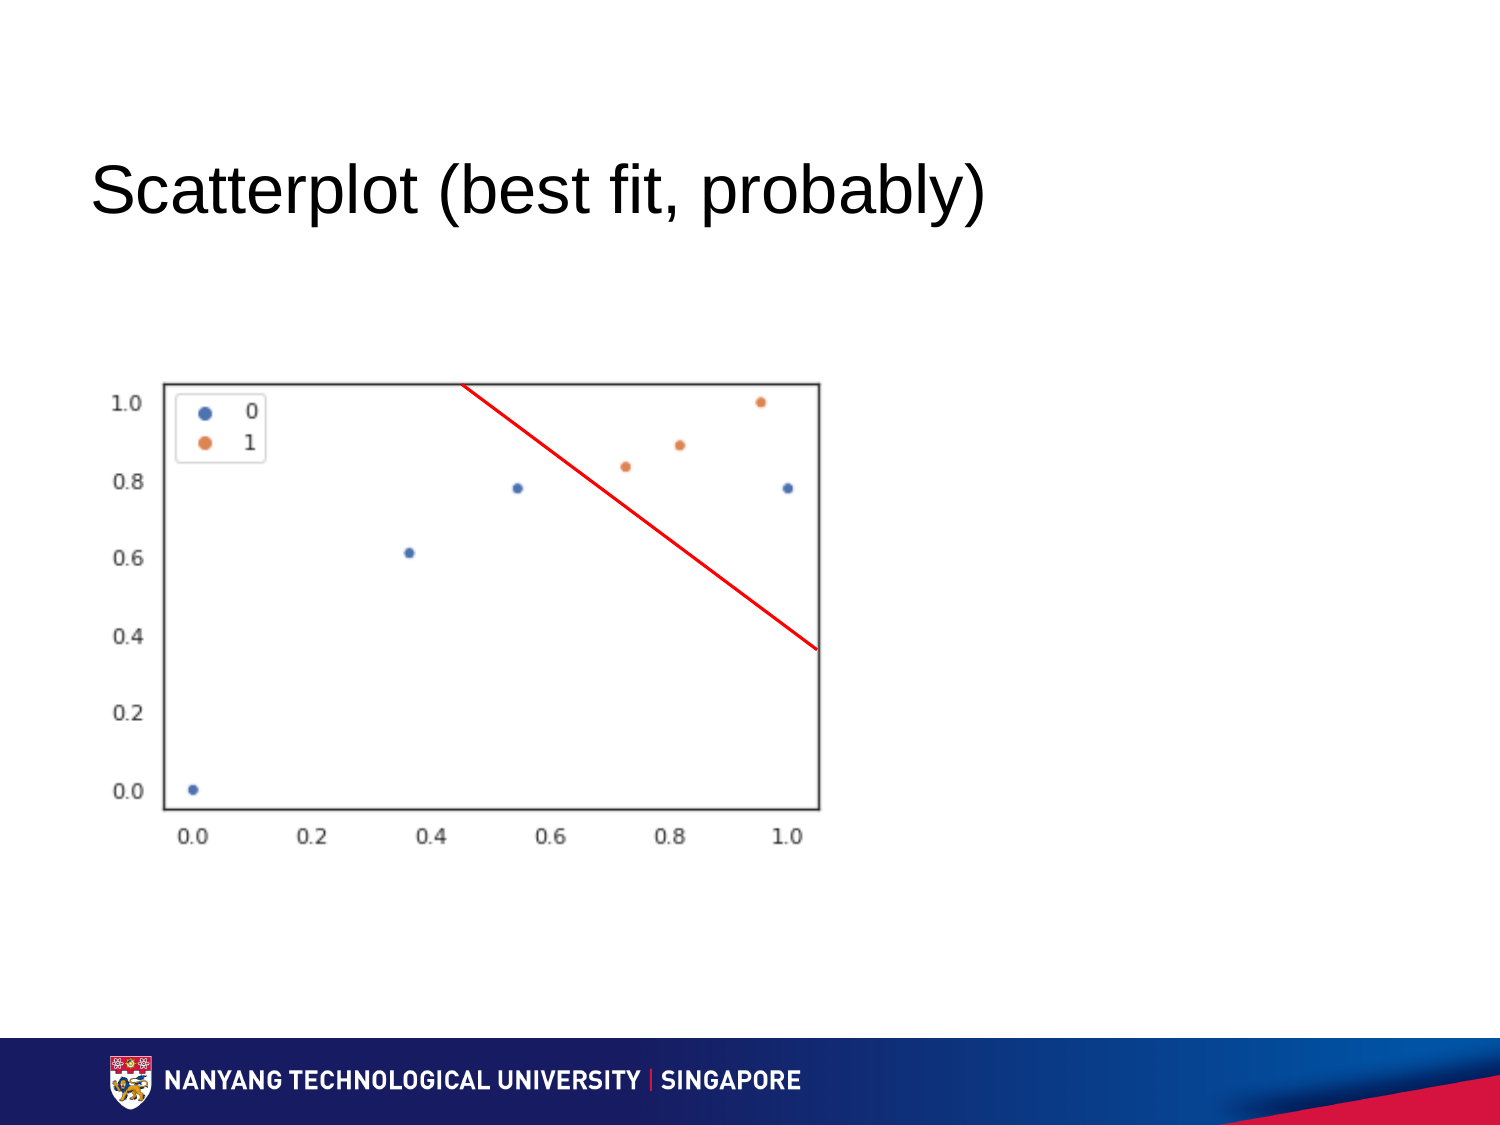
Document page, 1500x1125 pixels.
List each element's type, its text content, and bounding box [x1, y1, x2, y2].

title Scatterplot (best fit, probably) [75, 92, 1425, 280]
picture [0, 1038, 1500, 1125]
picture [102, 376, 930, 864]
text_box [461, 384, 818, 651]
